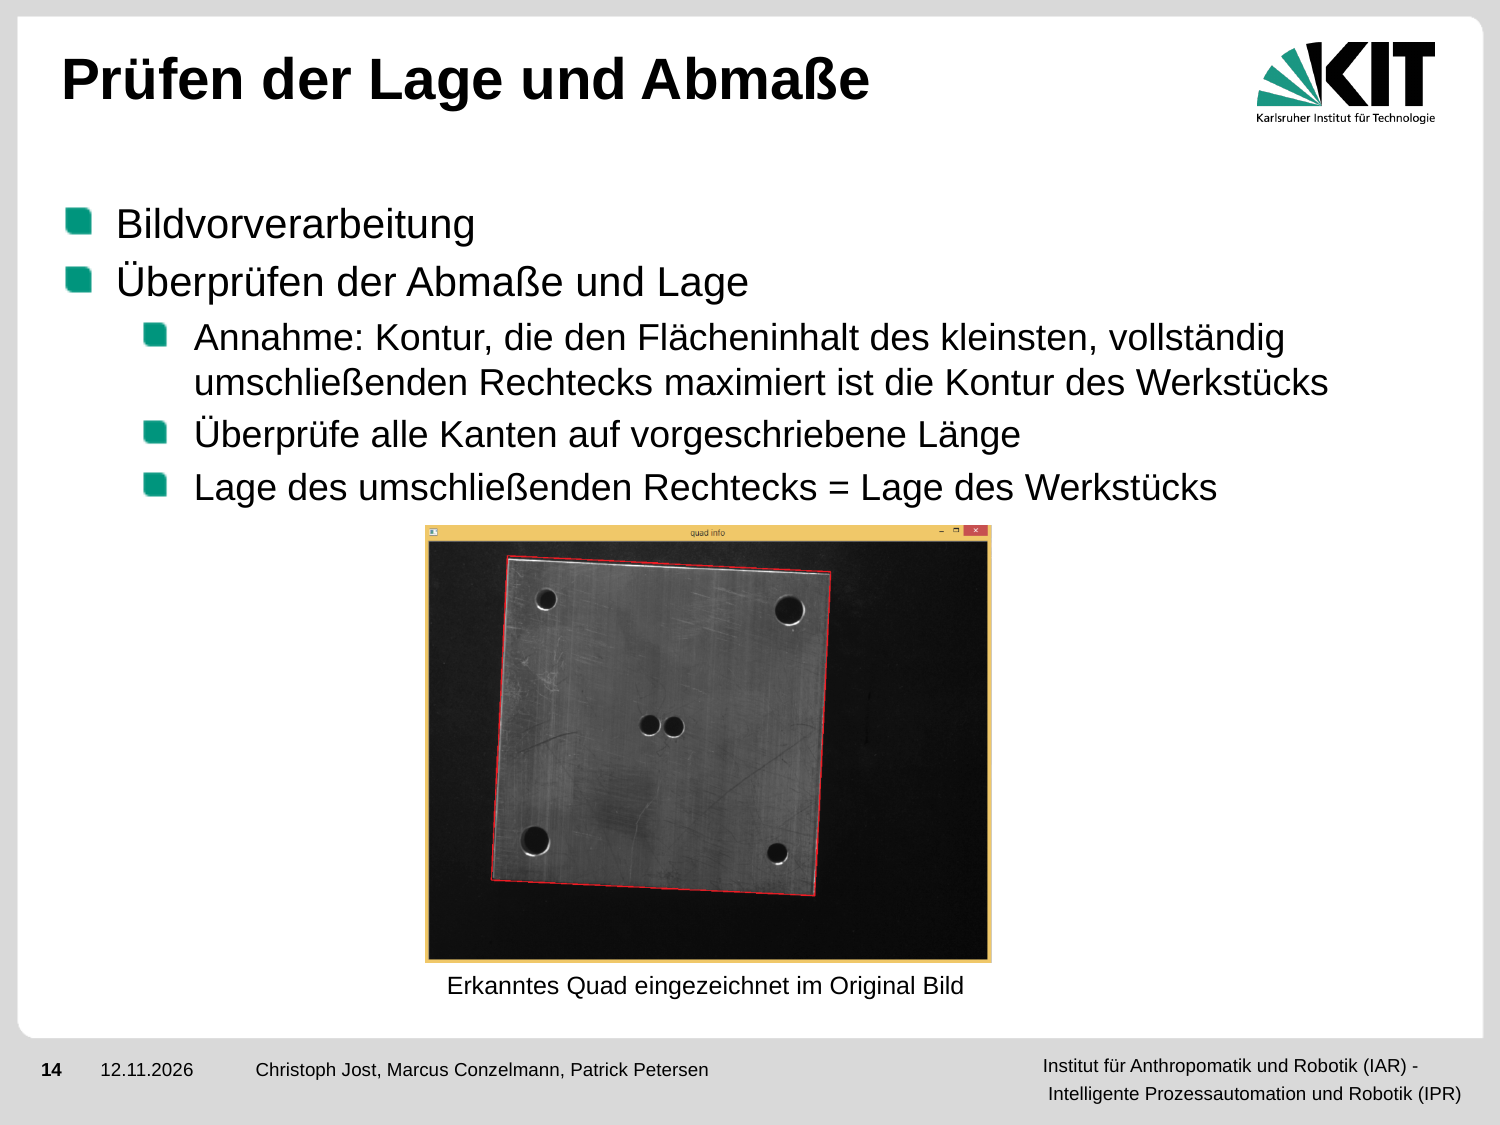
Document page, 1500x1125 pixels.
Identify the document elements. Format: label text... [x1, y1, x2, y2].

title Prüfen der Lage und Abmaße [17, 23, 1152, 138]
text_box Erkanntes Quad eingezeichnet im Original Bild [425, 971, 988, 1008]
list Bildvorverarbeitung Überprüfen der Abmaße und Lage Annahme: Kontur, die den Flächeninhalt des kleinsten, vollständig umschließenden Rechtecks maximiert ist die Kontur des Werkstücks Überprüfe alle Kanten auf vorgeschriebene Länge Lage des umschließenden Rechtecks = Lage des Werkstücks [64, 196, 1436, 1000]
picture [0, 0, 1500, 1125]
